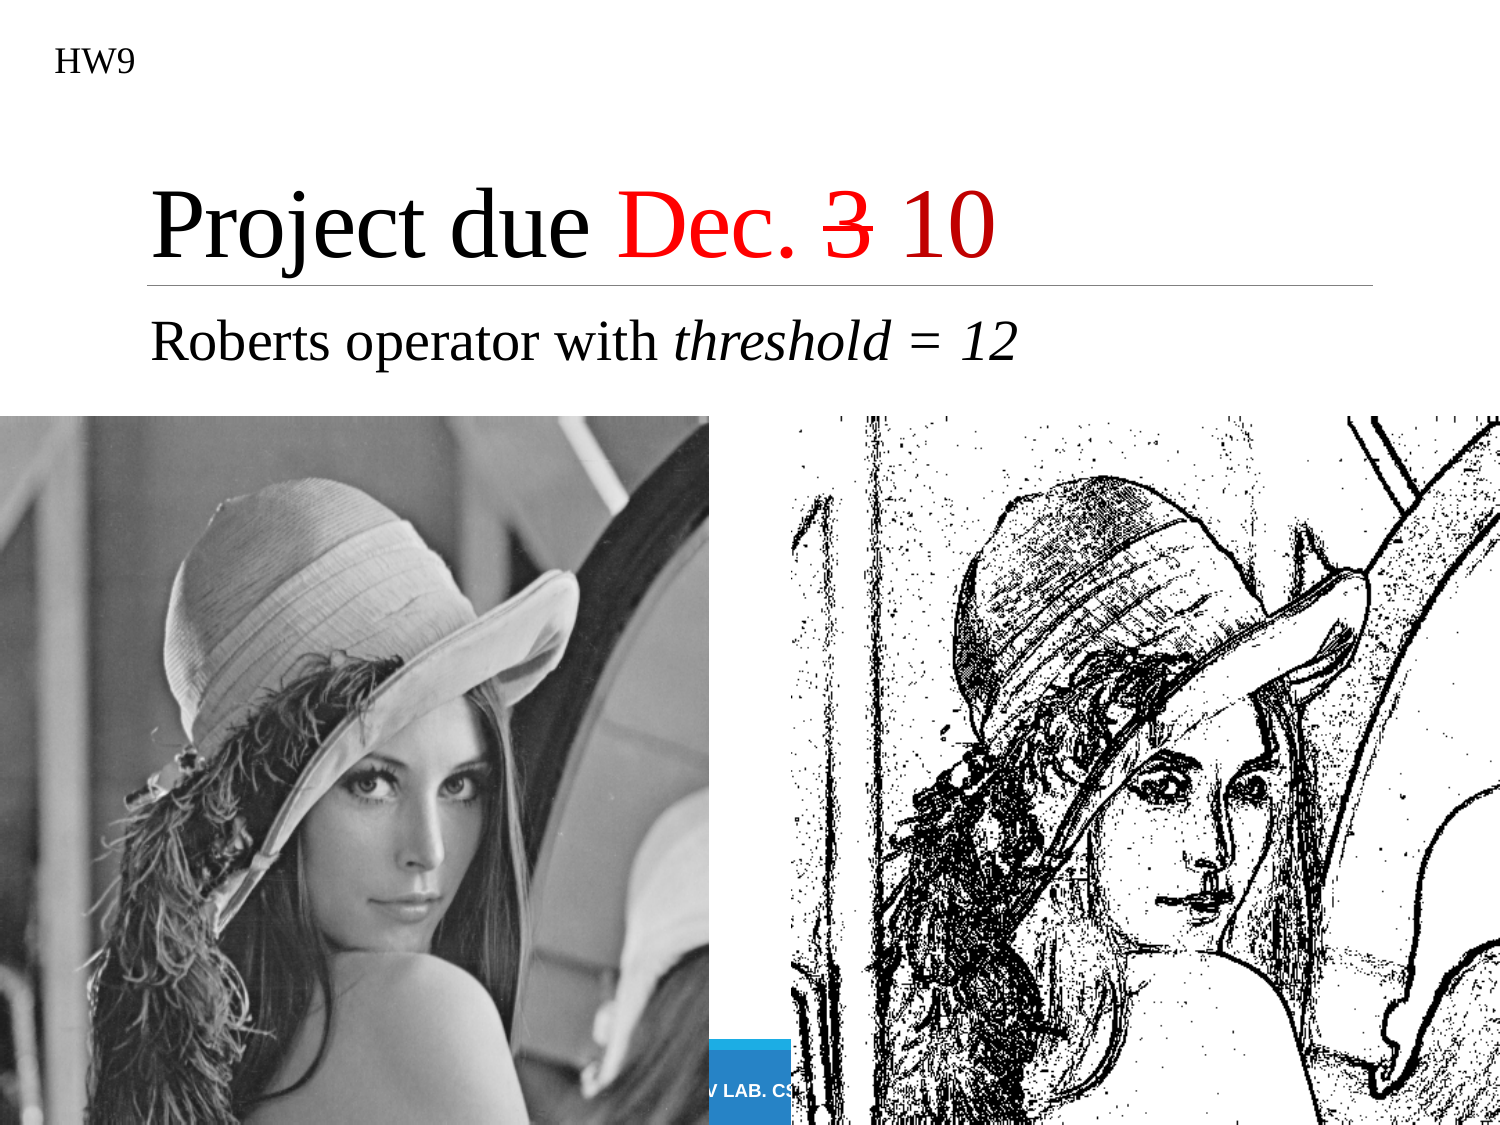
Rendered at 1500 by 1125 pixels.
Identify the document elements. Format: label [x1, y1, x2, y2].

title [135, 47, 1373, 285]
picture [0, 415, 710, 1125]
picture [790, 415, 1500, 1125]
footer [710, 1059, 790, 1120]
text_box [39, 29, 267, 89]
list [135, 302, 1373, 963]
